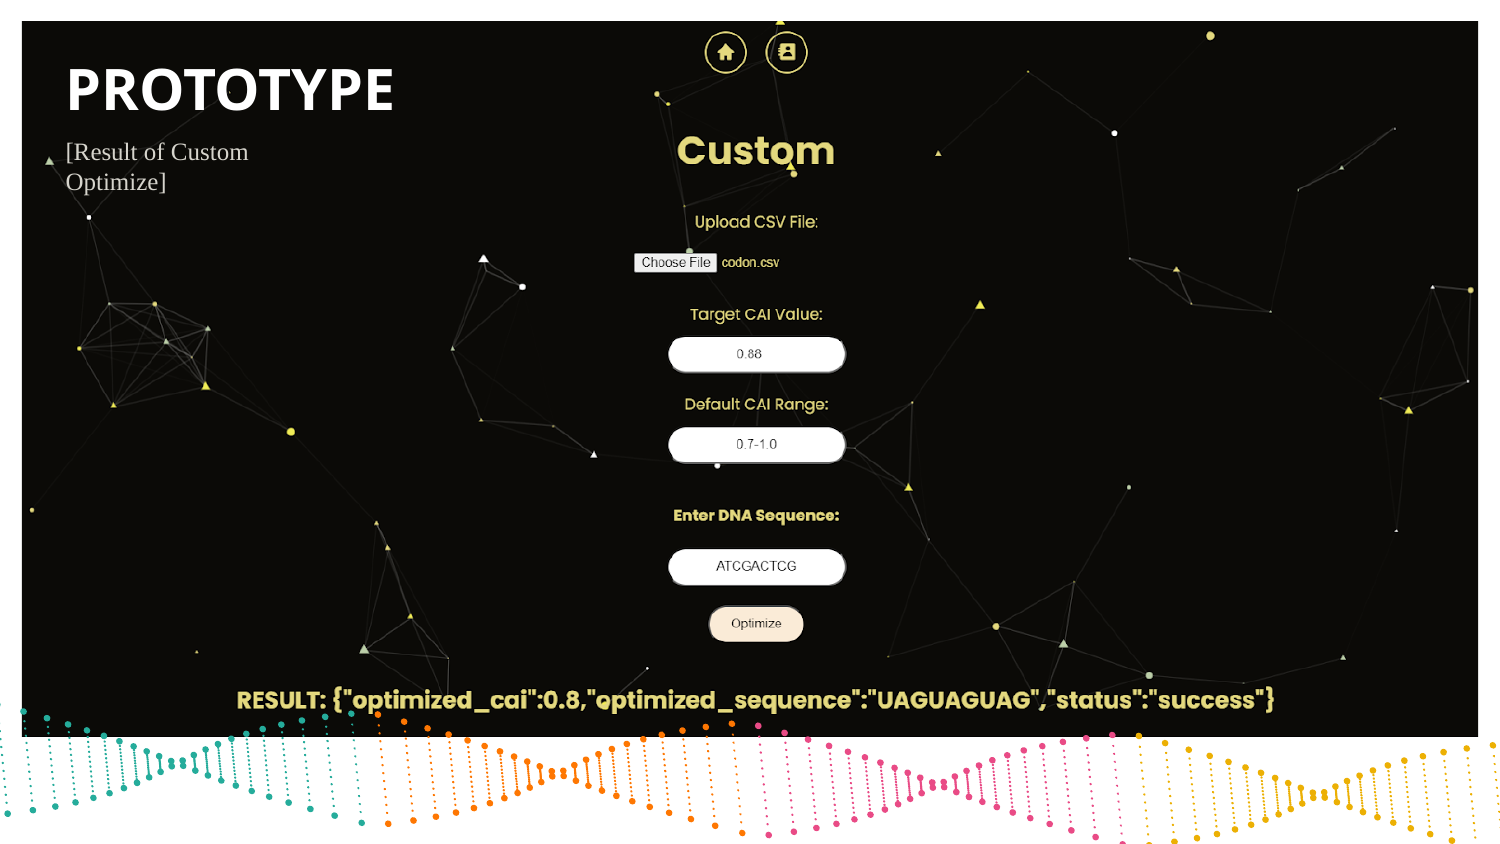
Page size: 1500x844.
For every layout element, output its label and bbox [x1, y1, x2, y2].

picture [21, 21, 1479, 698]
text_box [0, 698, 1500, 844]
